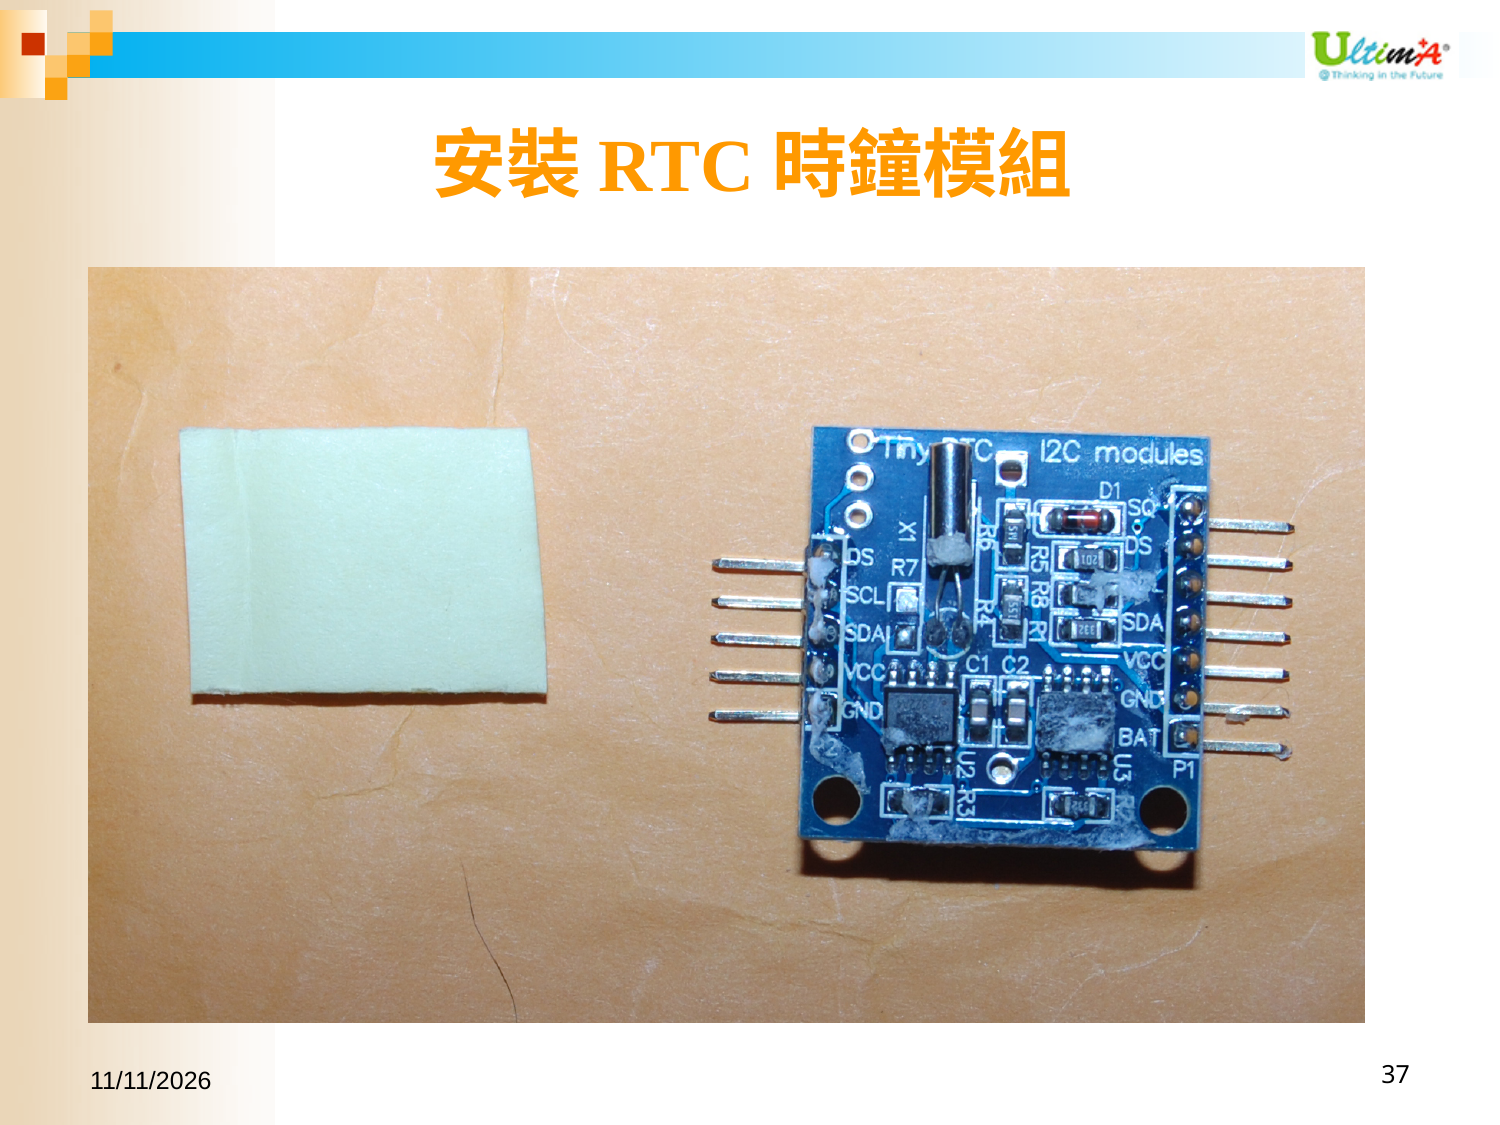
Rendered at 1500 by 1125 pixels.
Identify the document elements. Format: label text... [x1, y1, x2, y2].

slide_number 37 [1074, 1025, 1425, 1100]
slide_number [75, 1024, 425, 1103]
picture [1305, 30, 1459, 81]
title 安裝RTC時鐘模組 [76, 92, 1427, 231]
picture [88, 266, 1365, 1023]
